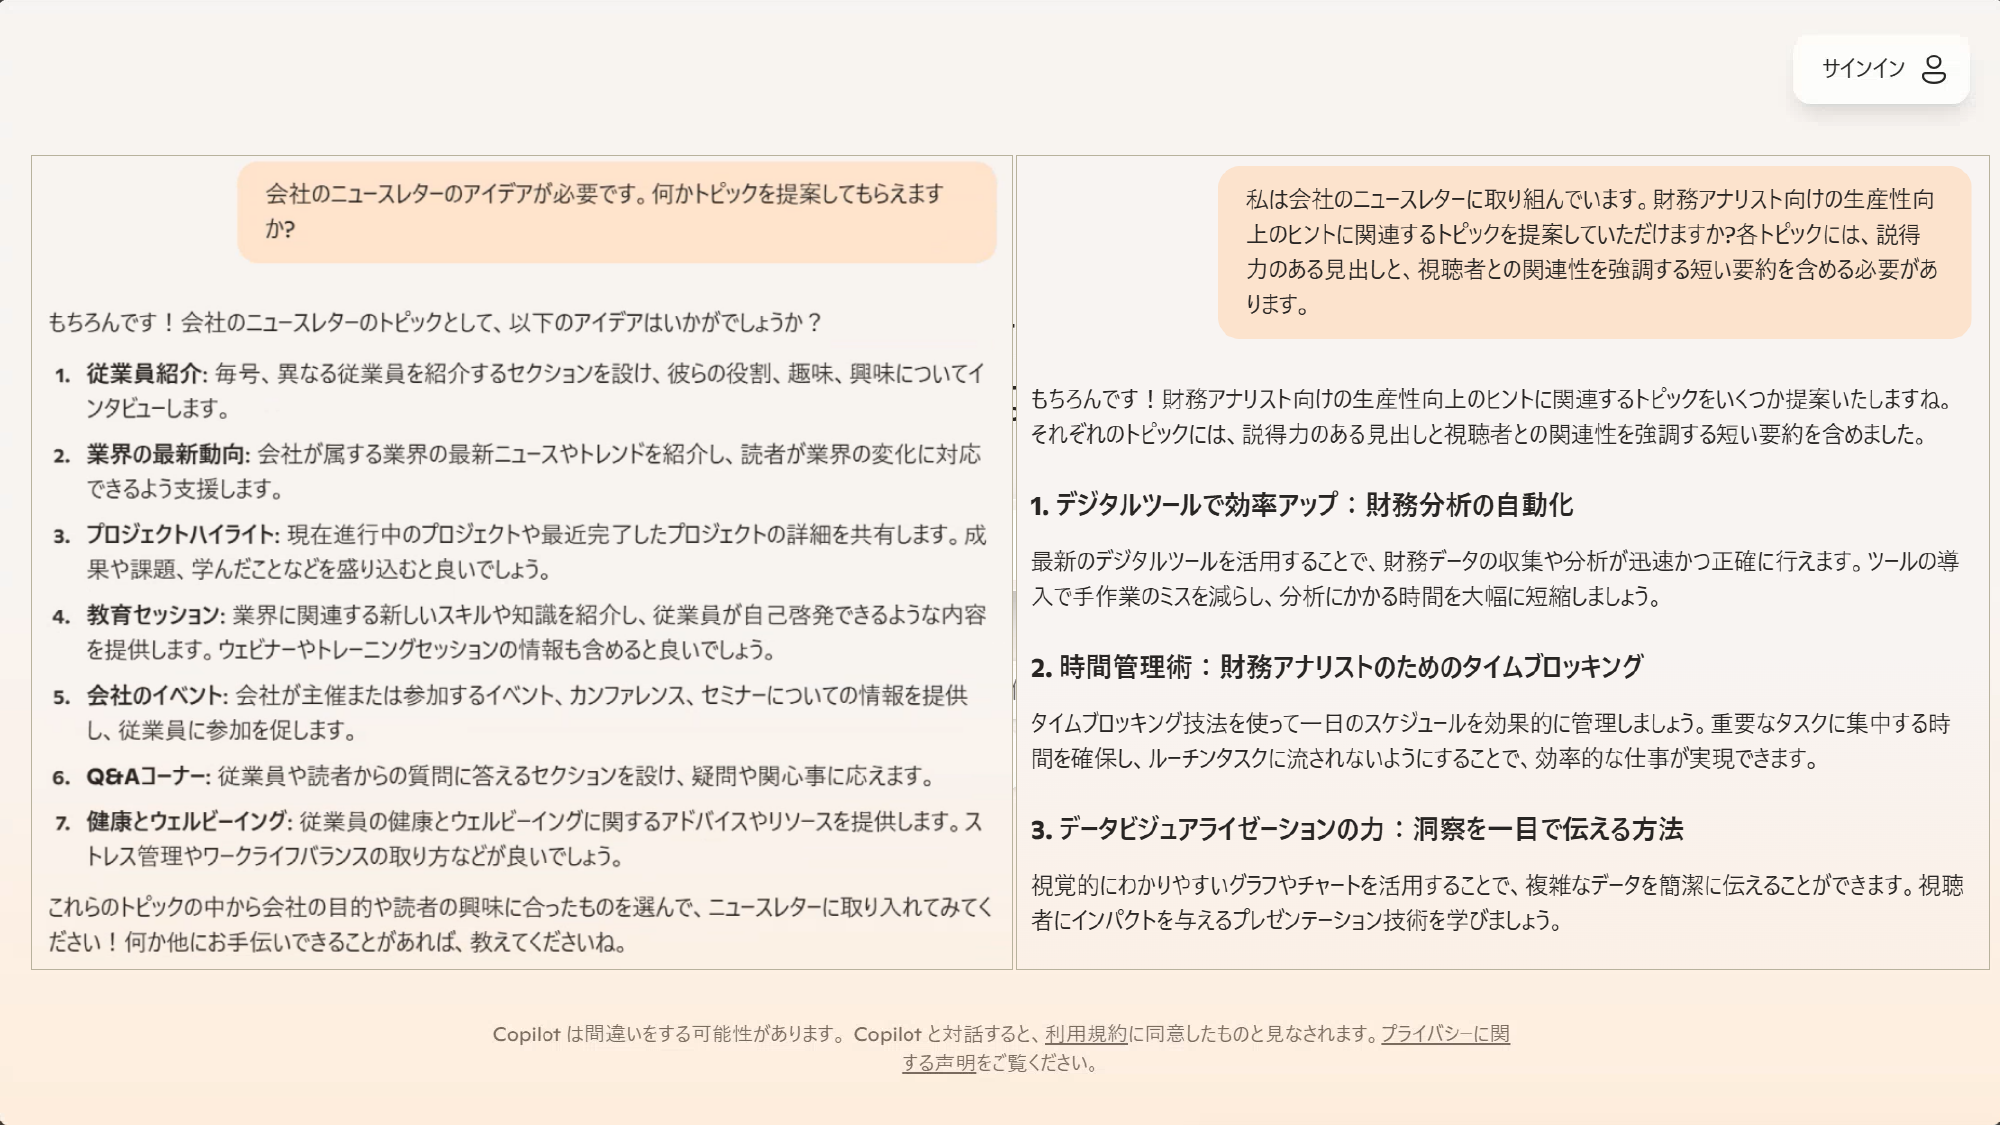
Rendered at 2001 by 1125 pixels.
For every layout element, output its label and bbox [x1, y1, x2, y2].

picture [30, 154, 1014, 970]
text_box [0, 0, 2000, 1123]
picture [1016, 154, 1990, 970]
